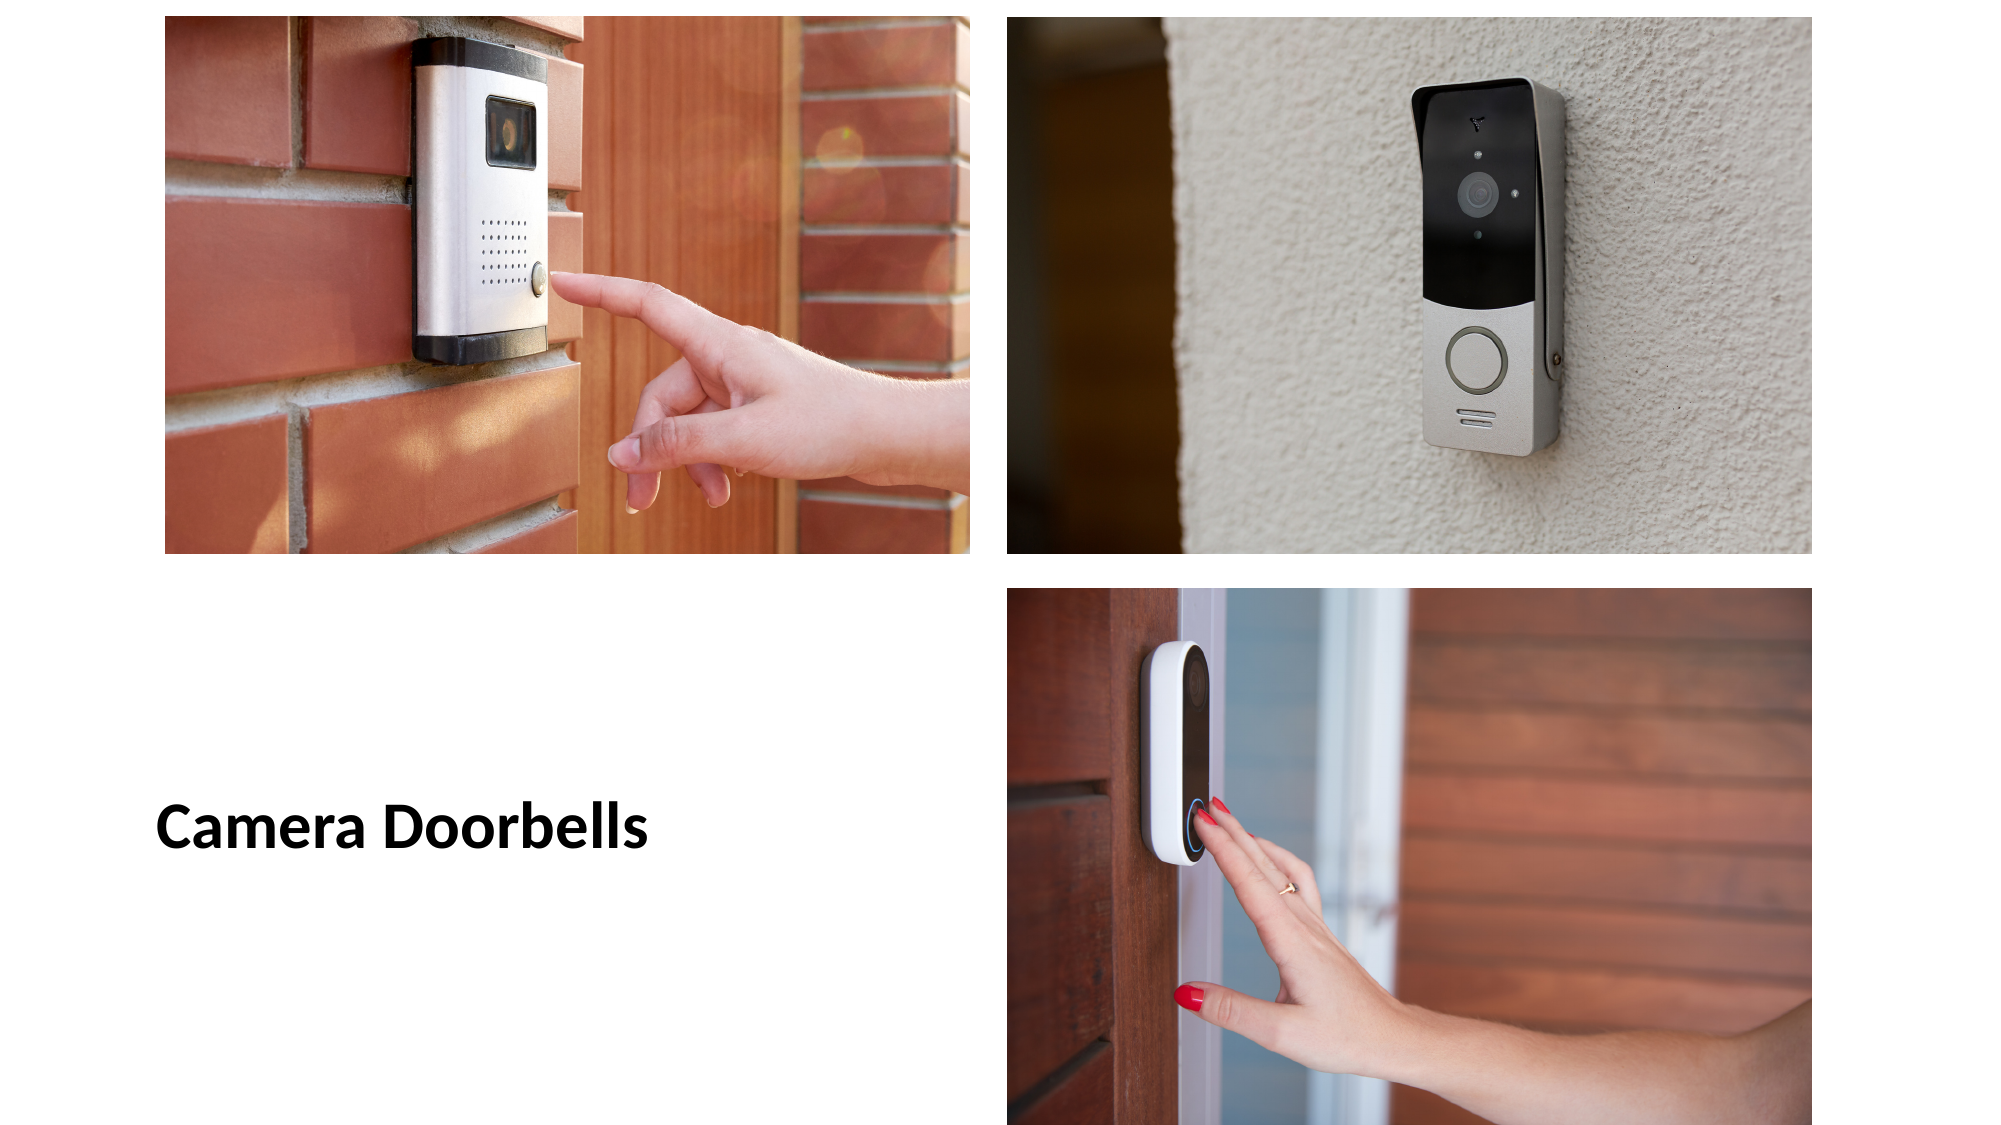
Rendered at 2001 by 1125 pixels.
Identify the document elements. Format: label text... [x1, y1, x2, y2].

picture [1007, 588, 1812, 1125]
picture [1007, 16, 1812, 554]
picture [164, 16, 970, 554]
text_box Camera Doorbells [136, 761, 1002, 888]
